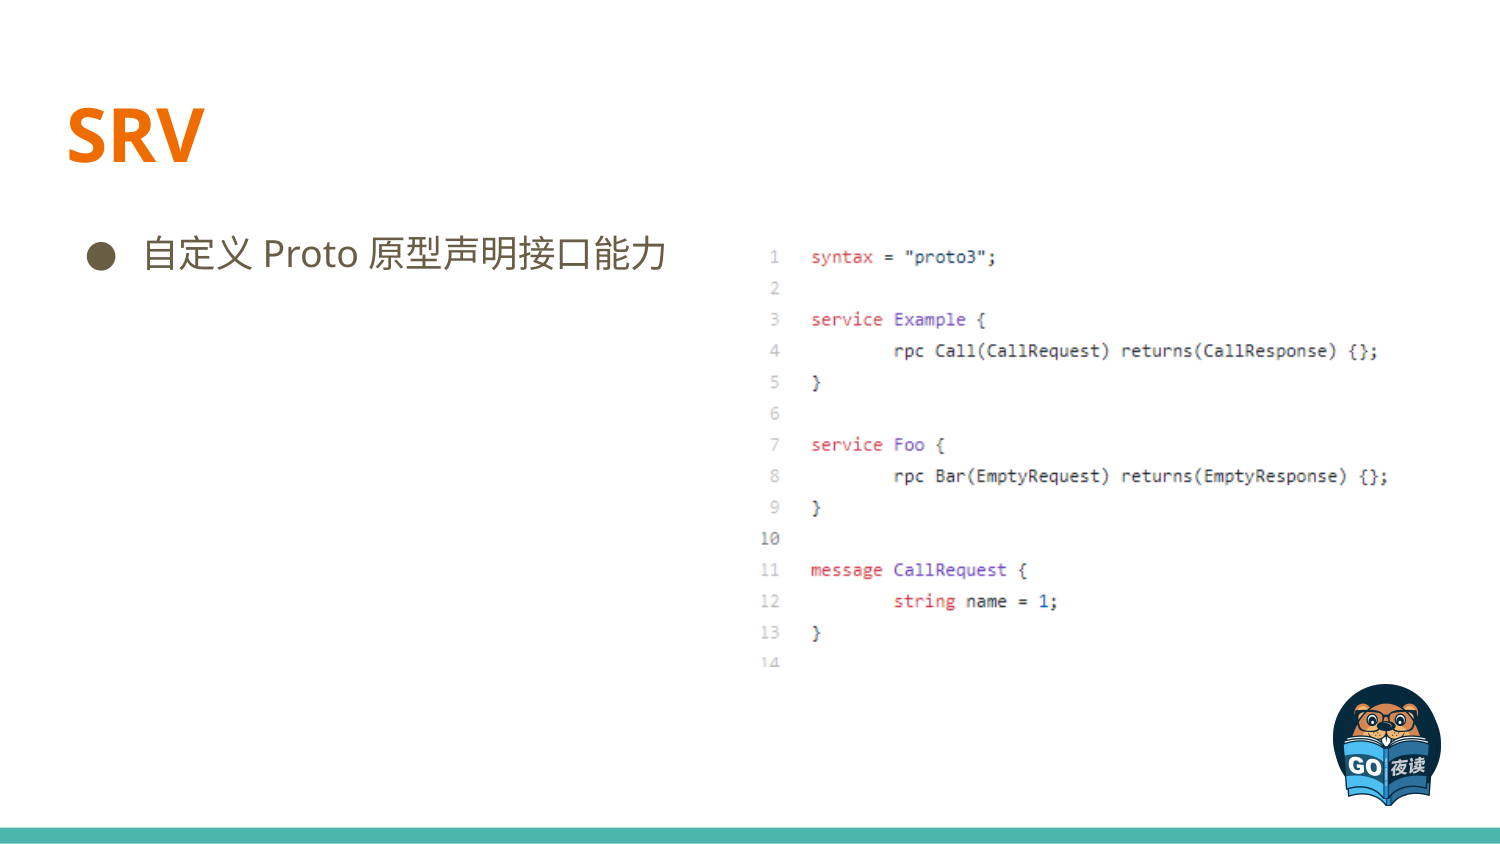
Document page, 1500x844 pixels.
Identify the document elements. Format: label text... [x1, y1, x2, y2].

picture [1333, 684, 1441, 806]
title SRV [51, 72, 1449, 189]
list 自定义Proto原型声明接口能力 [51, 207, 716, 750]
picture [761, 246, 1424, 668]
